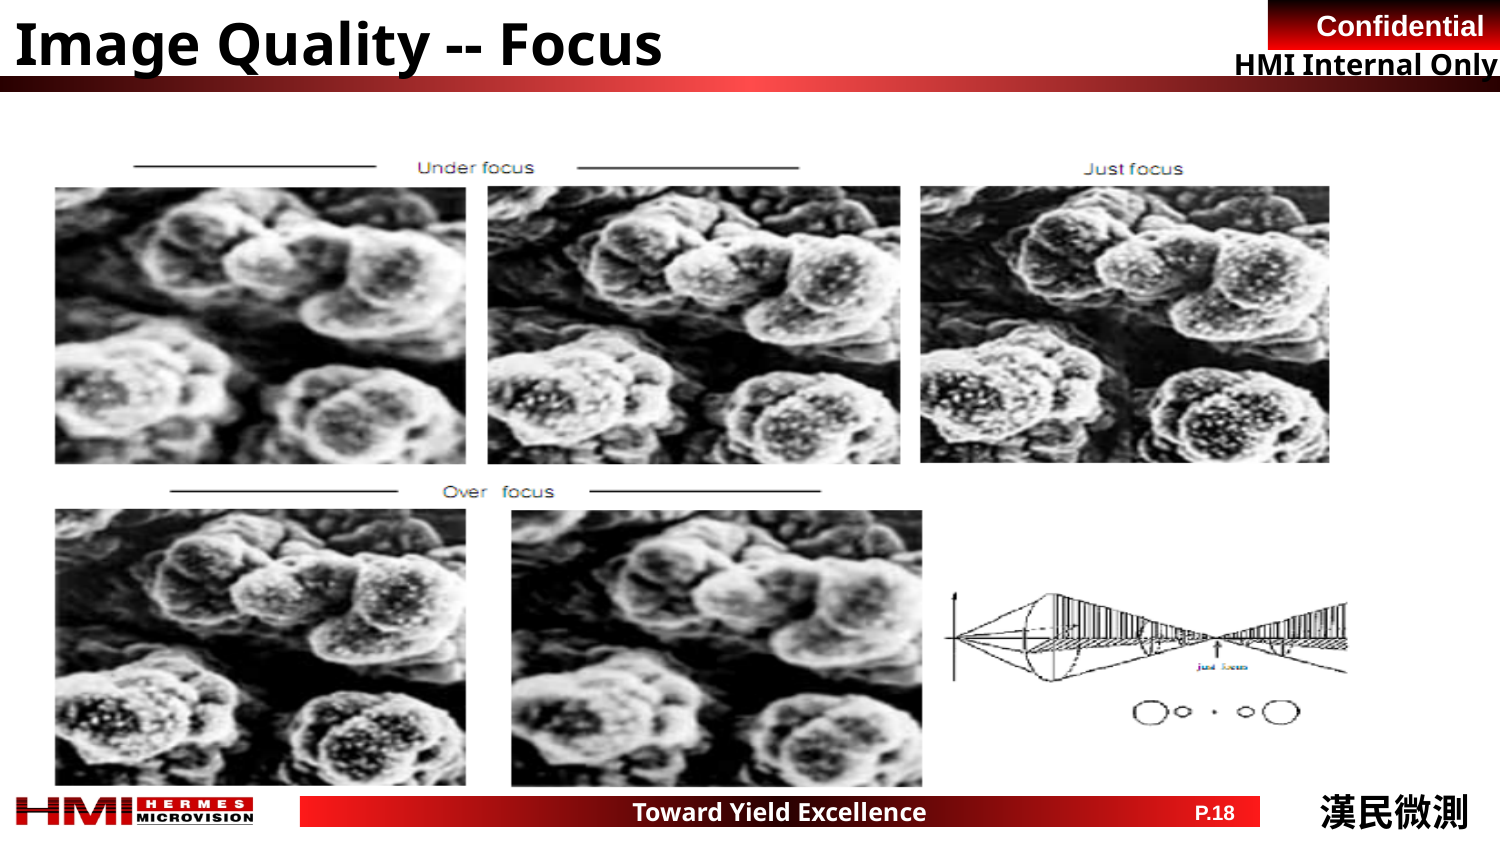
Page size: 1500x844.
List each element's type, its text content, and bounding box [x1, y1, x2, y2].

picture [49, 153, 1358, 791]
picture [15, 796, 255, 826]
title Image Quality -- Focus [0, 0, 1334, 122]
